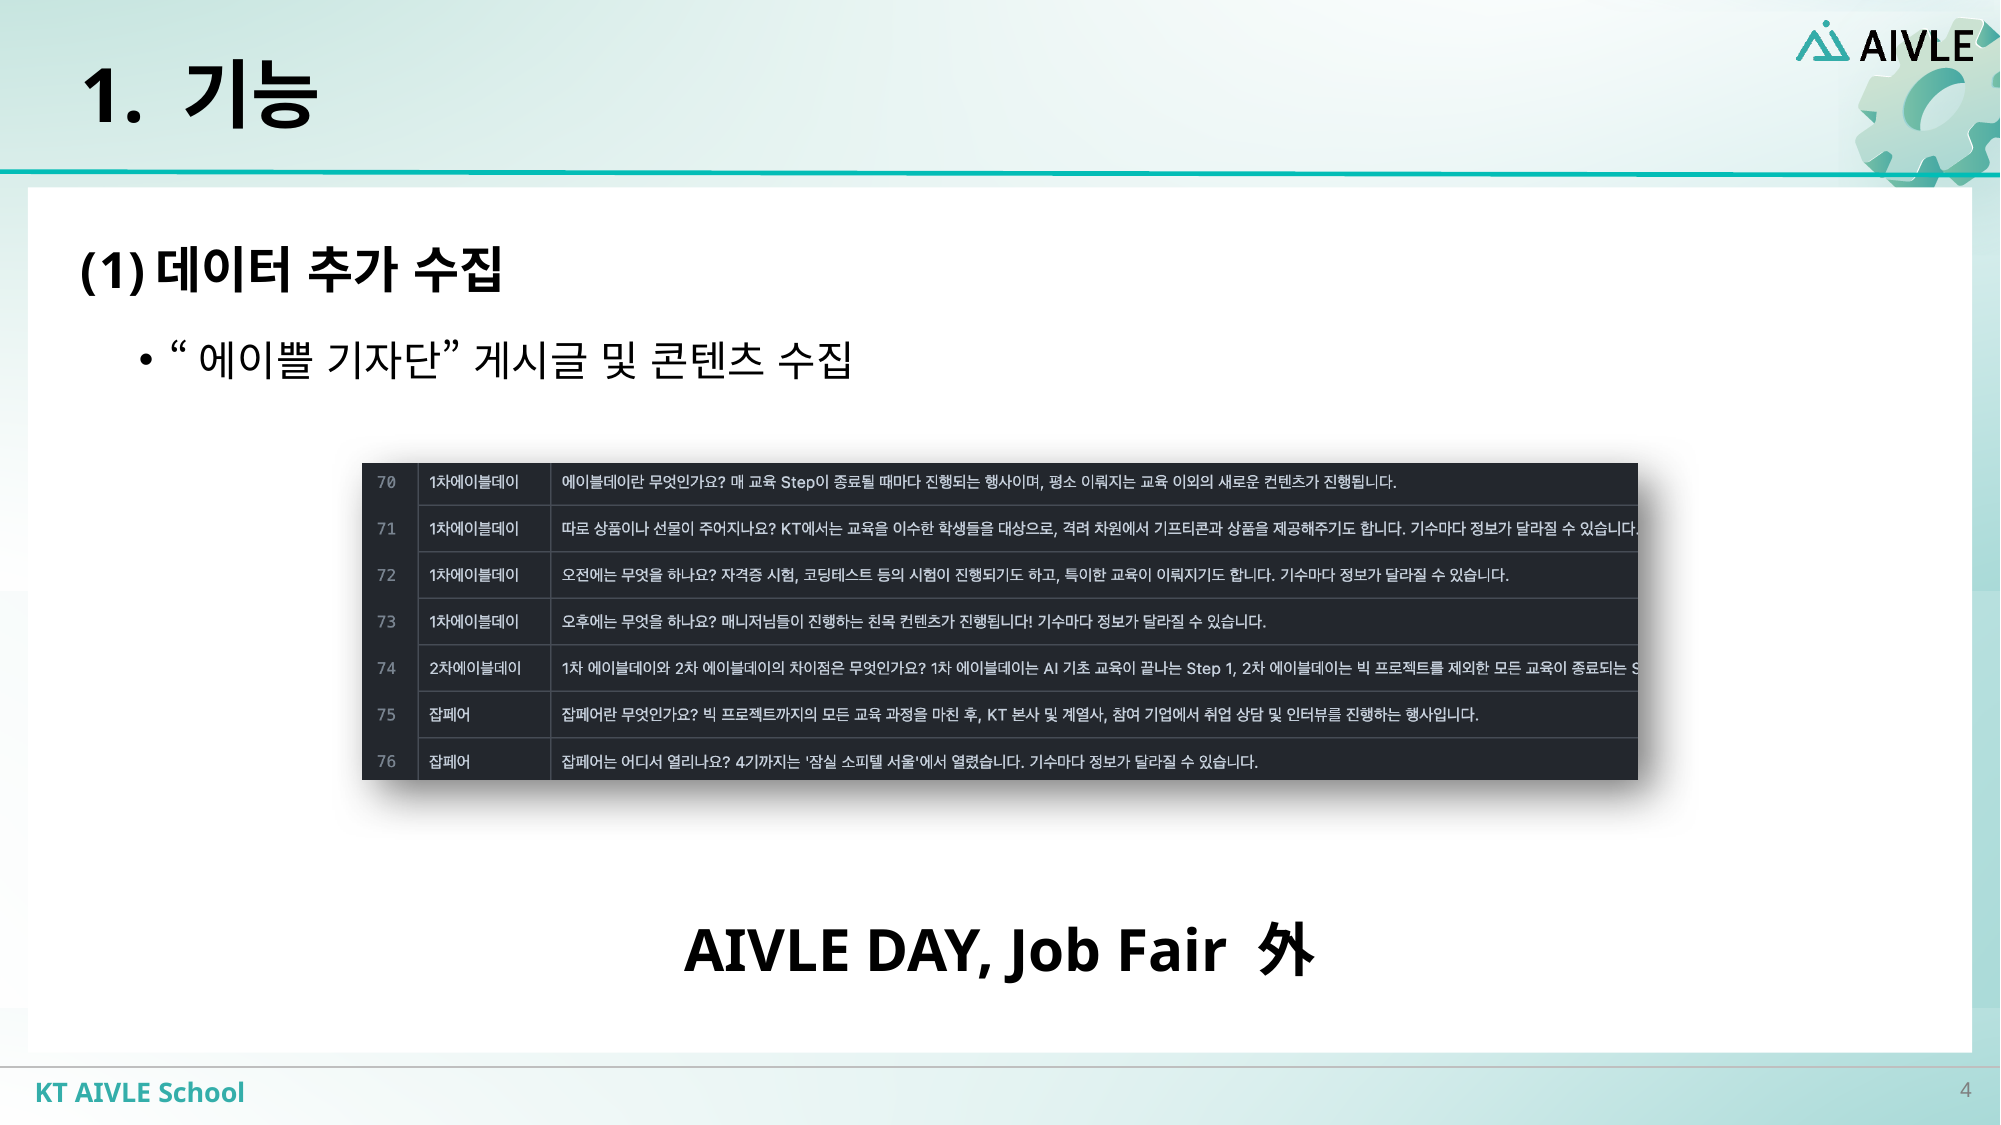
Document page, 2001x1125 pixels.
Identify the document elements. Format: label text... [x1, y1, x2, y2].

text_box AIVLE DAY, Job Fair 外 [669, 905, 1331, 991]
list 데이터 추가 수집 “에이쁠 기자단” 게시글 및 콘텐츠 수집 [65, 219, 1906, 1024]
title 1. 기능 [65, 50, 1841, 148]
picture [0, 174, 2000, 1066]
picture [0, 1068, 2000, 1125]
picture [0, 0, 2000, 172]
